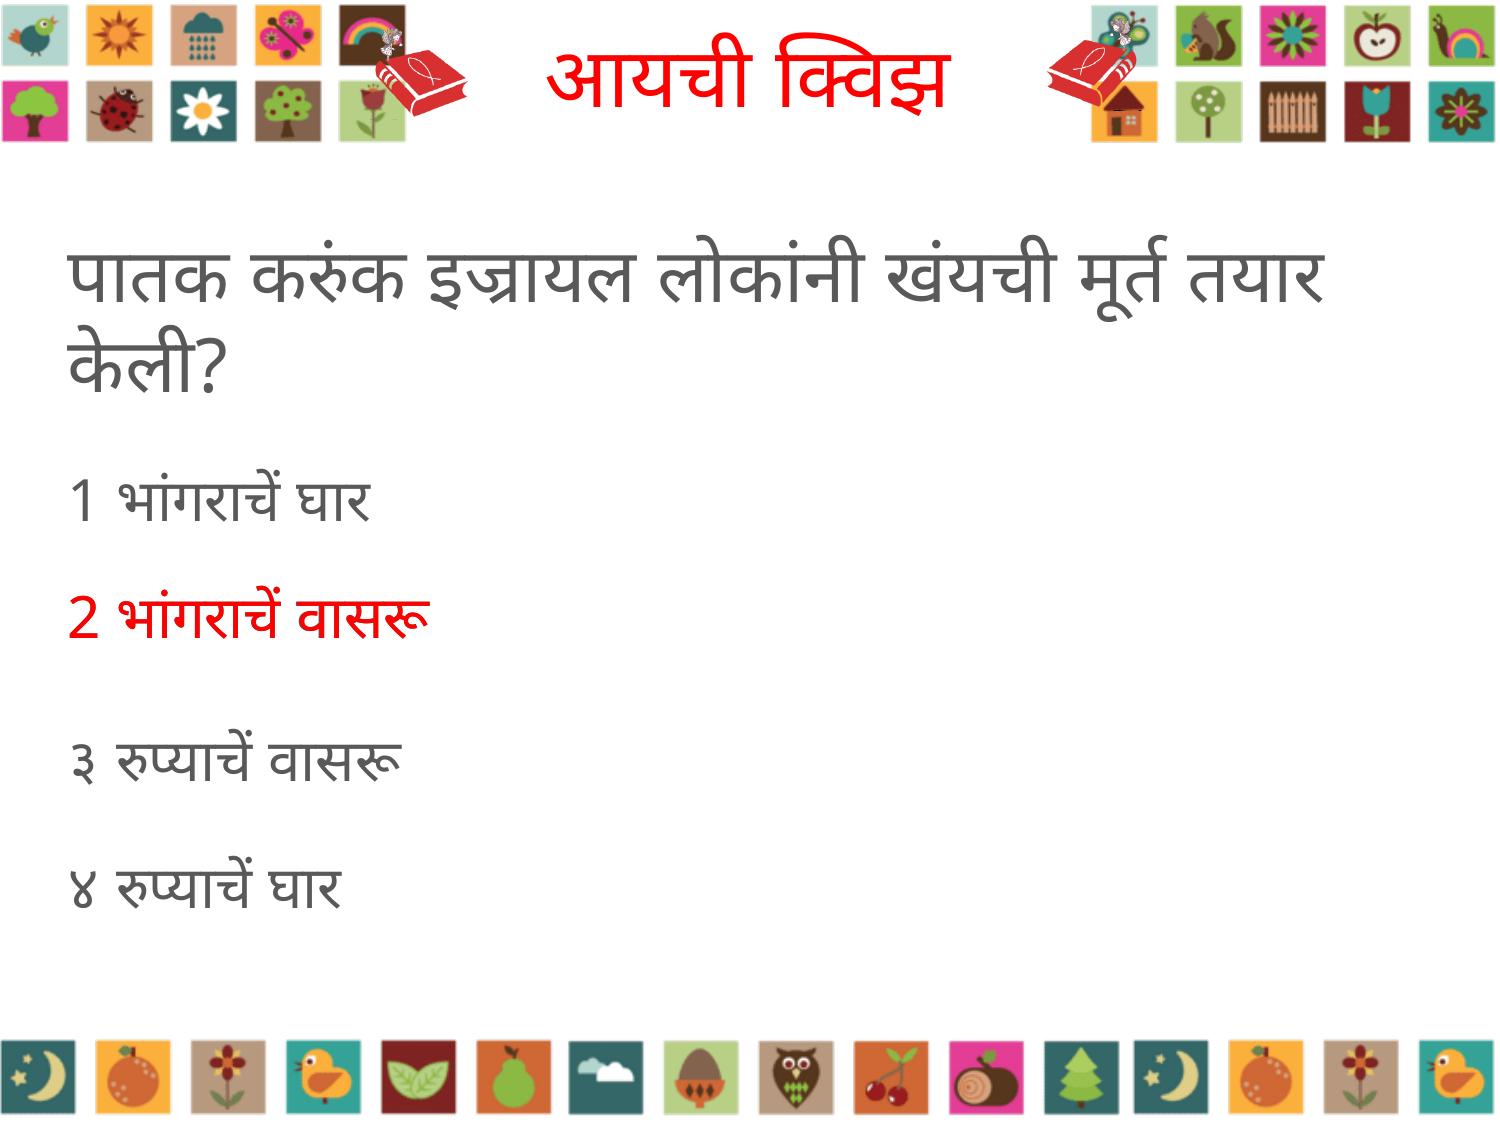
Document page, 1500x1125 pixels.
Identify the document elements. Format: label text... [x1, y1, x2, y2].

text_box 2 भांगराचें वासरू [52, 573, 1483, 658]
picture [0, 3, 501, 150]
picture [1015, 3, 1500, 150]
text_box पातक करुंक इज्रायल लोकांनी खंयची मूर्त तयार केली? [53, 219, 1436, 415]
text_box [0, 1028, 1500, 1118]
text_box आयची क्विझ [425, 16, 1078, 131]
text_box 1 भांगराचें घार [53, 456, 1436, 541]
text_box ३ रुप्याचें वासरू [53, 716, 1483, 801]
text_box ४ रुप्याचें घार [53, 842, 1483, 928]
